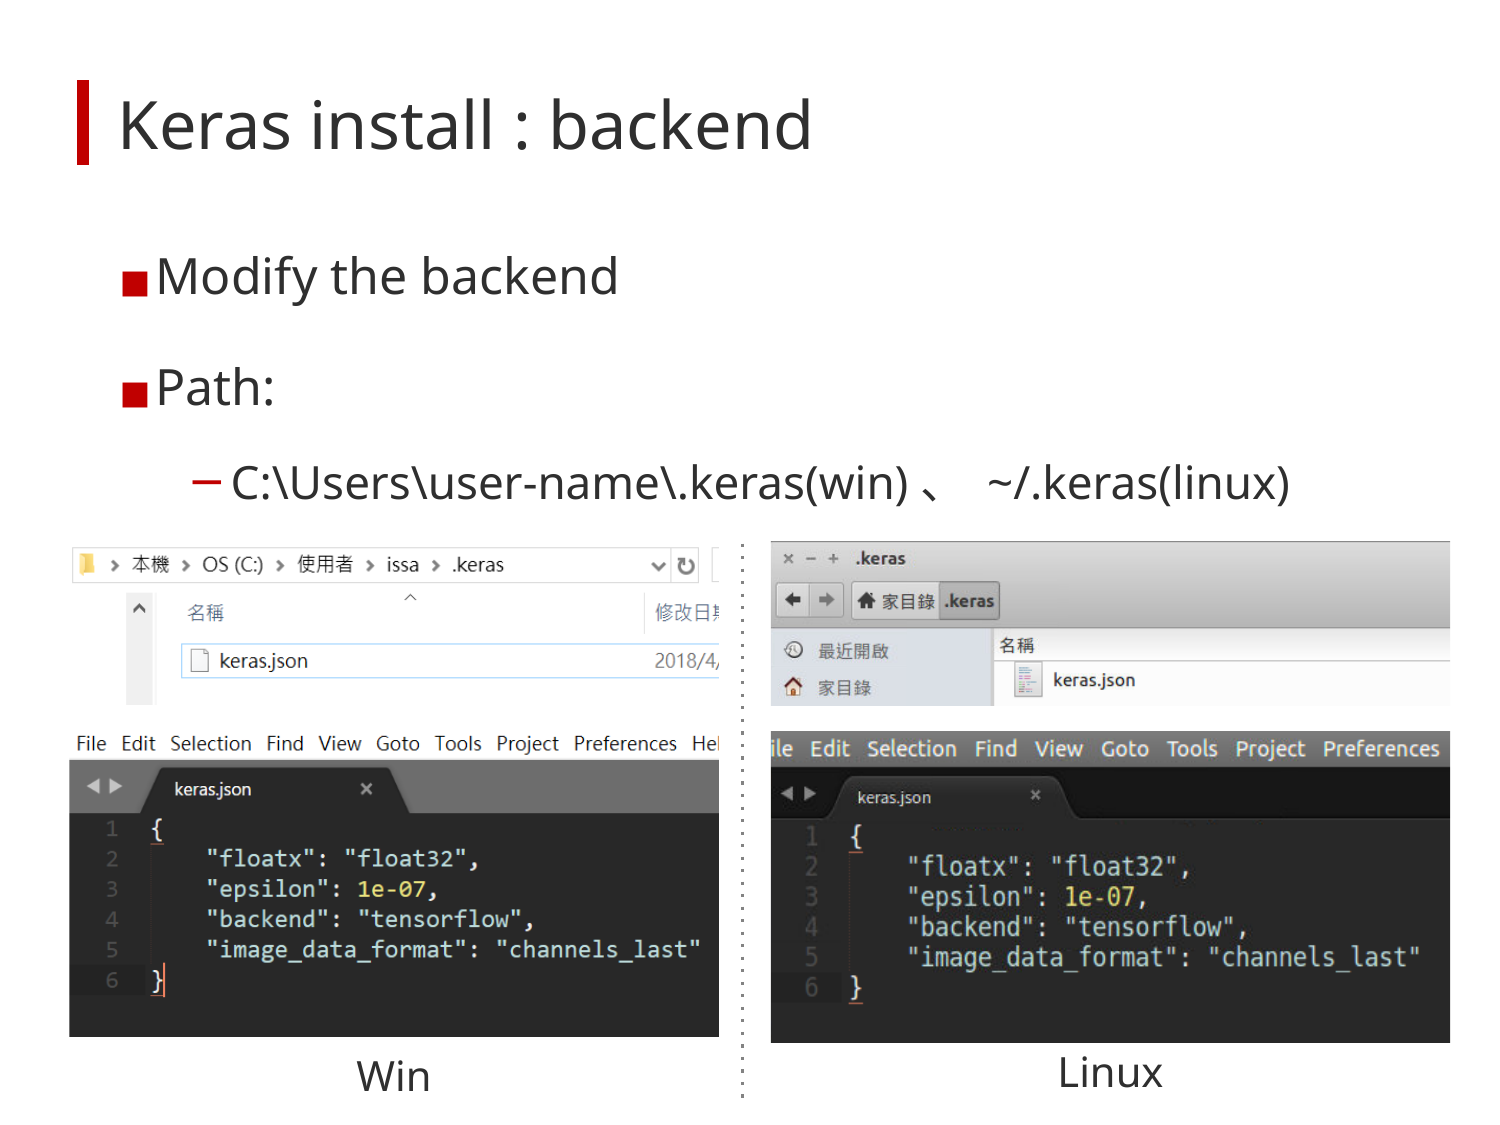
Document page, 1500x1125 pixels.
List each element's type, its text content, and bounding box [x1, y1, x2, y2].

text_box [69, 541, 1451, 1109]
list Modify the backend Path: C:\Users\user-name\.keras(win)、 ~/.keras(linux) [103, 207, 1397, 538]
title Keras install : backend [103, 75, 1397, 182]
